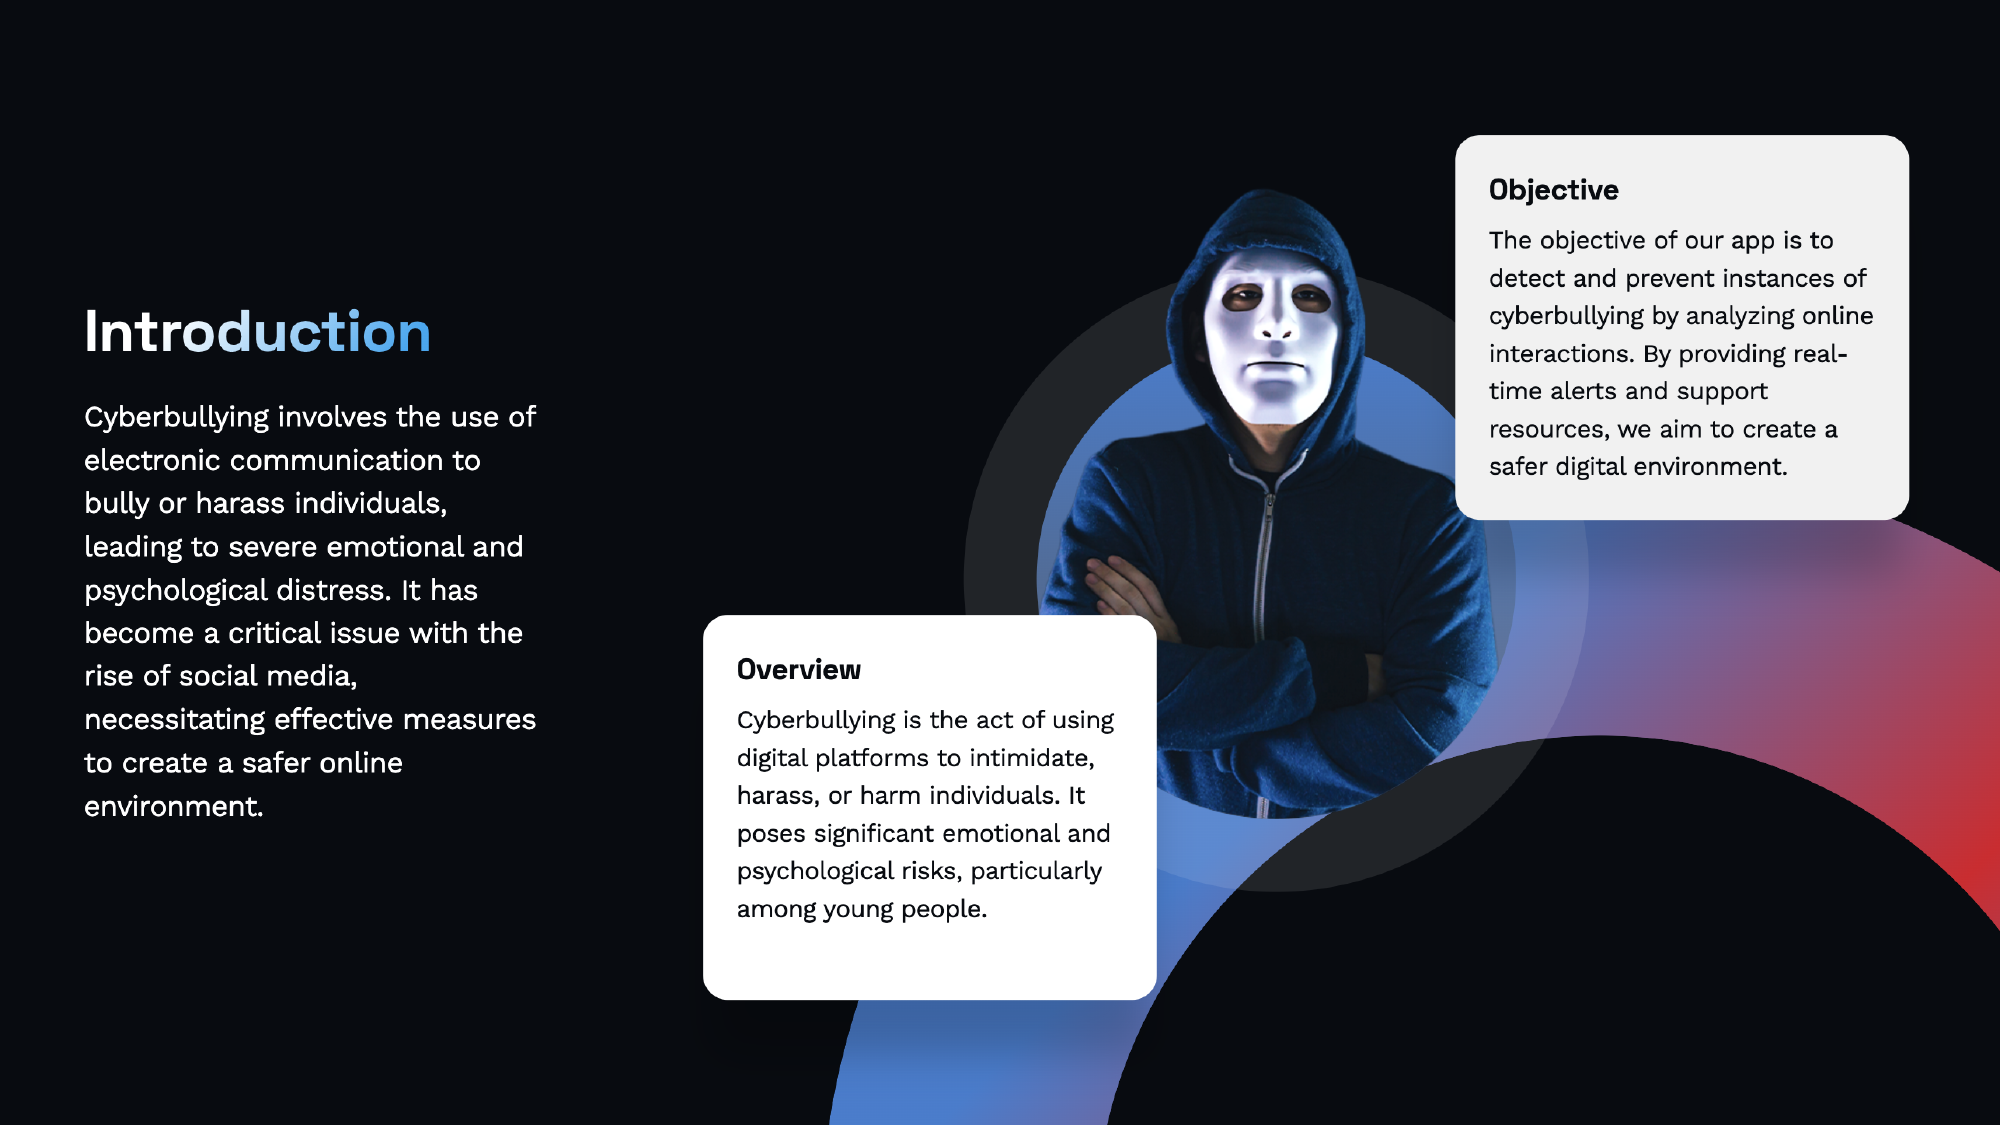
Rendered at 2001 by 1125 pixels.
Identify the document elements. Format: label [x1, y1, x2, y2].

list [0, 0, 2000, 1125]
